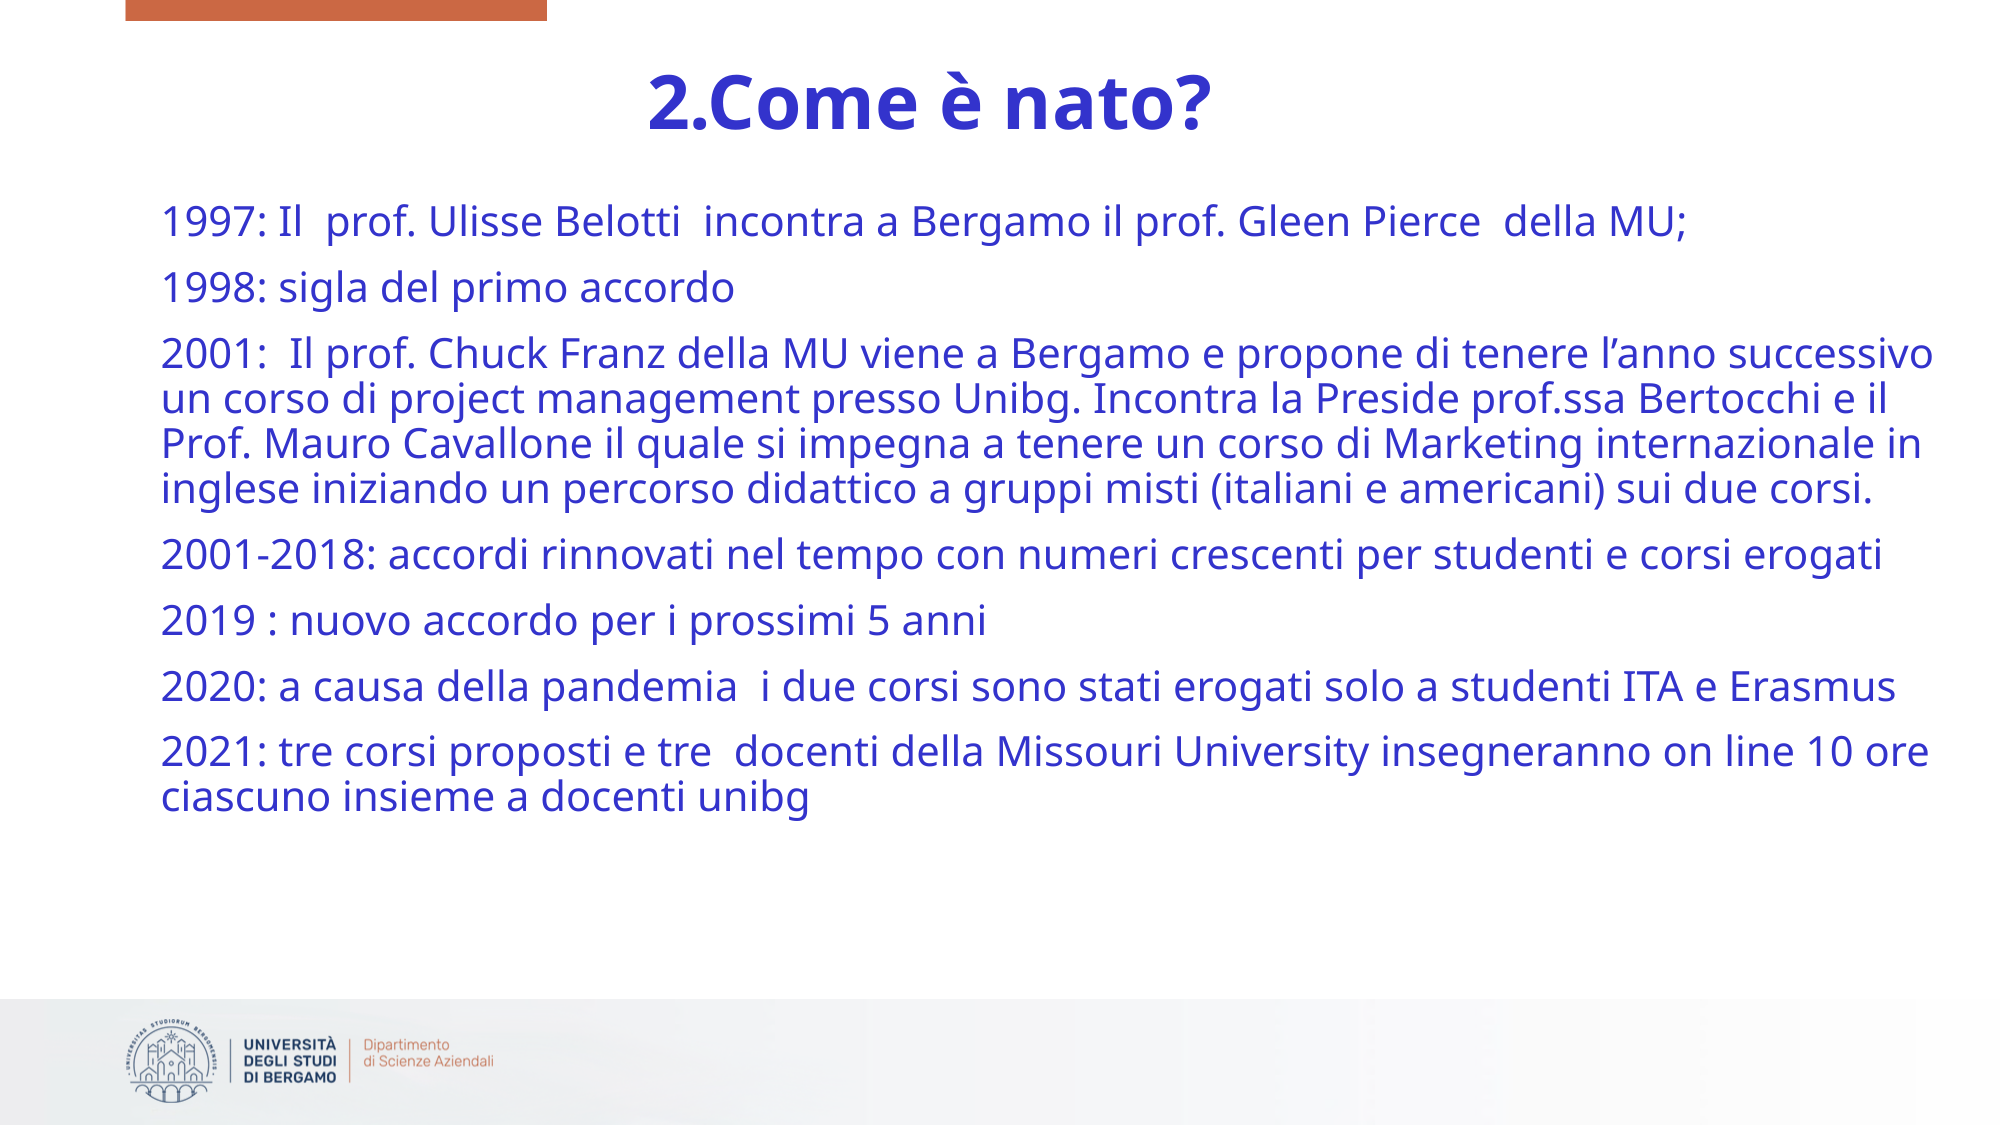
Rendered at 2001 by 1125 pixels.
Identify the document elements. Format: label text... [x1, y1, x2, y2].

title 2.Come è nato? [632, 47, 1248, 193]
text_box 1997: Il prof. Ulisse Belotti incontra a Bergamo il prof. Gleen Pierce della MU; 1998: sigla del primo accordo 2001: Il prof. Chuck Franz della MU viene a Bergamo e propone di tenere l’anno successivo un corso di project management presso Unibg. Incontra la Preside prof.ssa Bertocchi e il Prof. Mauro Cavallone il quale si impegna a tenere un corso di Marketing internazionale in inglese iniziando un percorso didattico a gruppi misti (italiani e americani) sui due corsi. 2001-2018: accordi rinnovati nel tempo con numeri crescenti per studenti e corsi erogati 2019 : nuovo accordo per i prossimi 5 anni 2020: a causa della pandemia i due corsi sono stati erogati solo a studenti ITA e Erasmus 2021: tre corsi proposti e tre docenti della Missouri University insegneranno on line 10 ore ciascuno insieme a docenti unibg [145, 193, 1951, 1032]
picture [0, 999, 2000, 1125]
